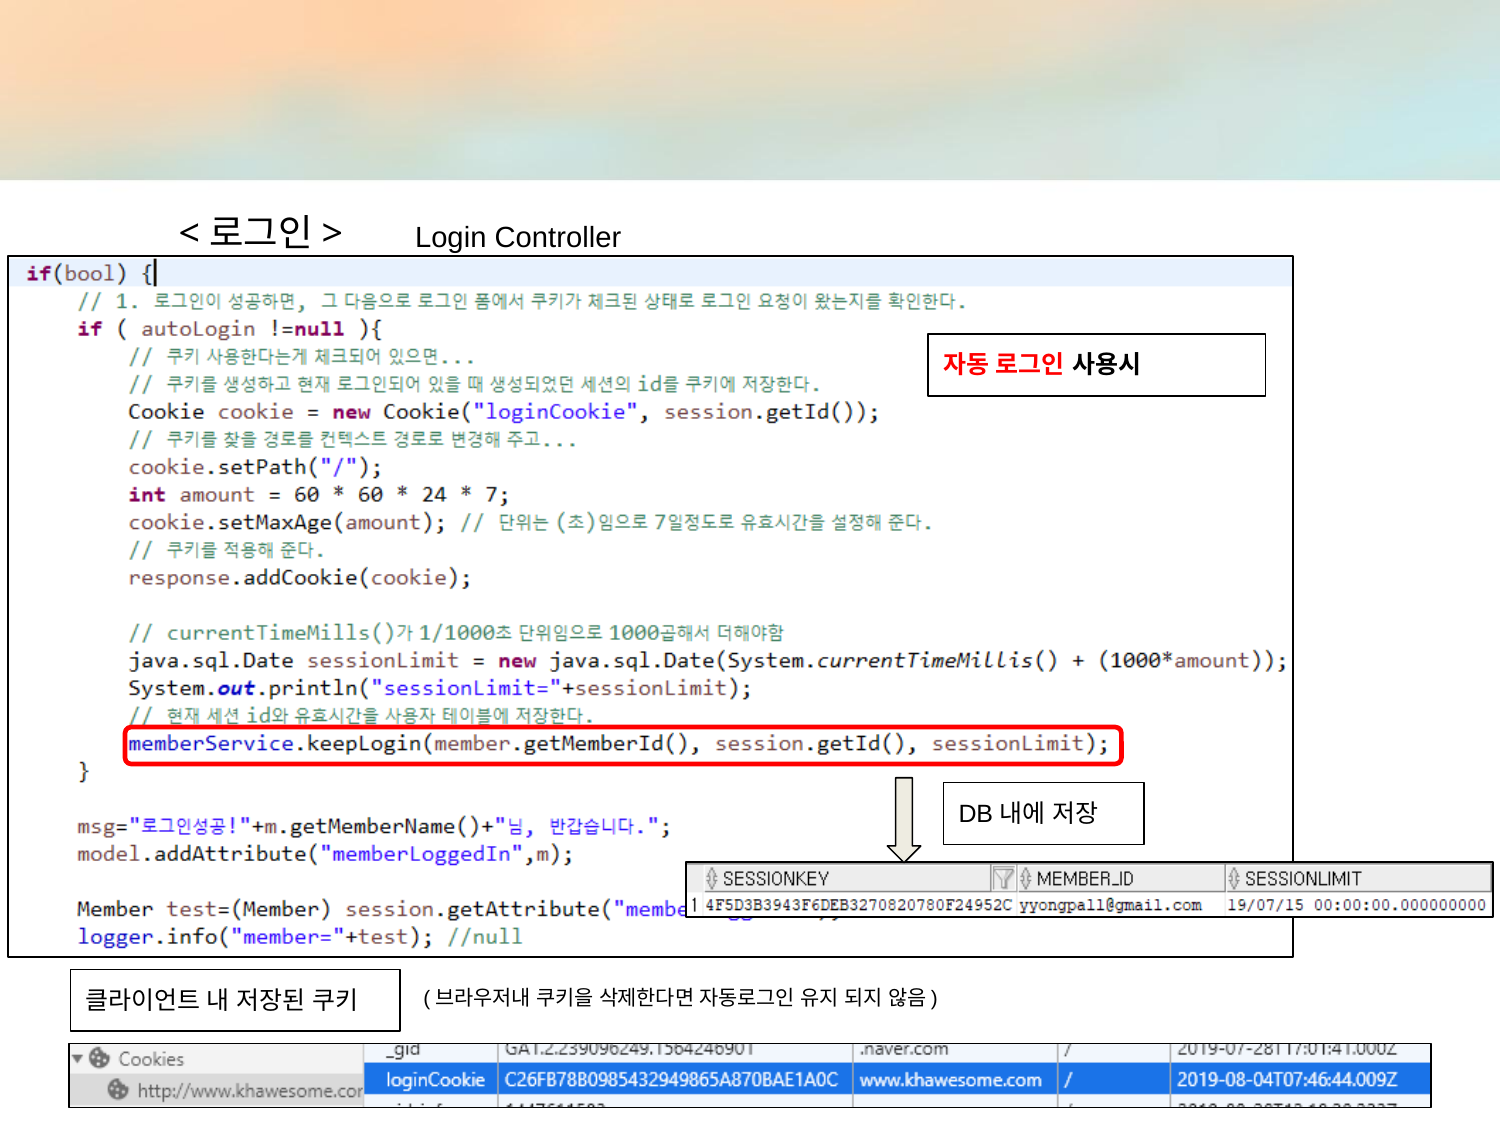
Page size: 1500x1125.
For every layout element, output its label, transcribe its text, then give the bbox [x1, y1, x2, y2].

text_box Login Controller [400, 203, 673, 254]
picture [0, 0, 1500, 1125]
text_box (브라우저내 쿠키을 삭제한다면 자동로그인 유지 되지 않음) [408, 969, 1423, 1042]
text_box <로그인> [163, 193, 1178, 254]
text_box 클라이언트 내 저장된 쿠키 [70, 969, 401, 1032]
